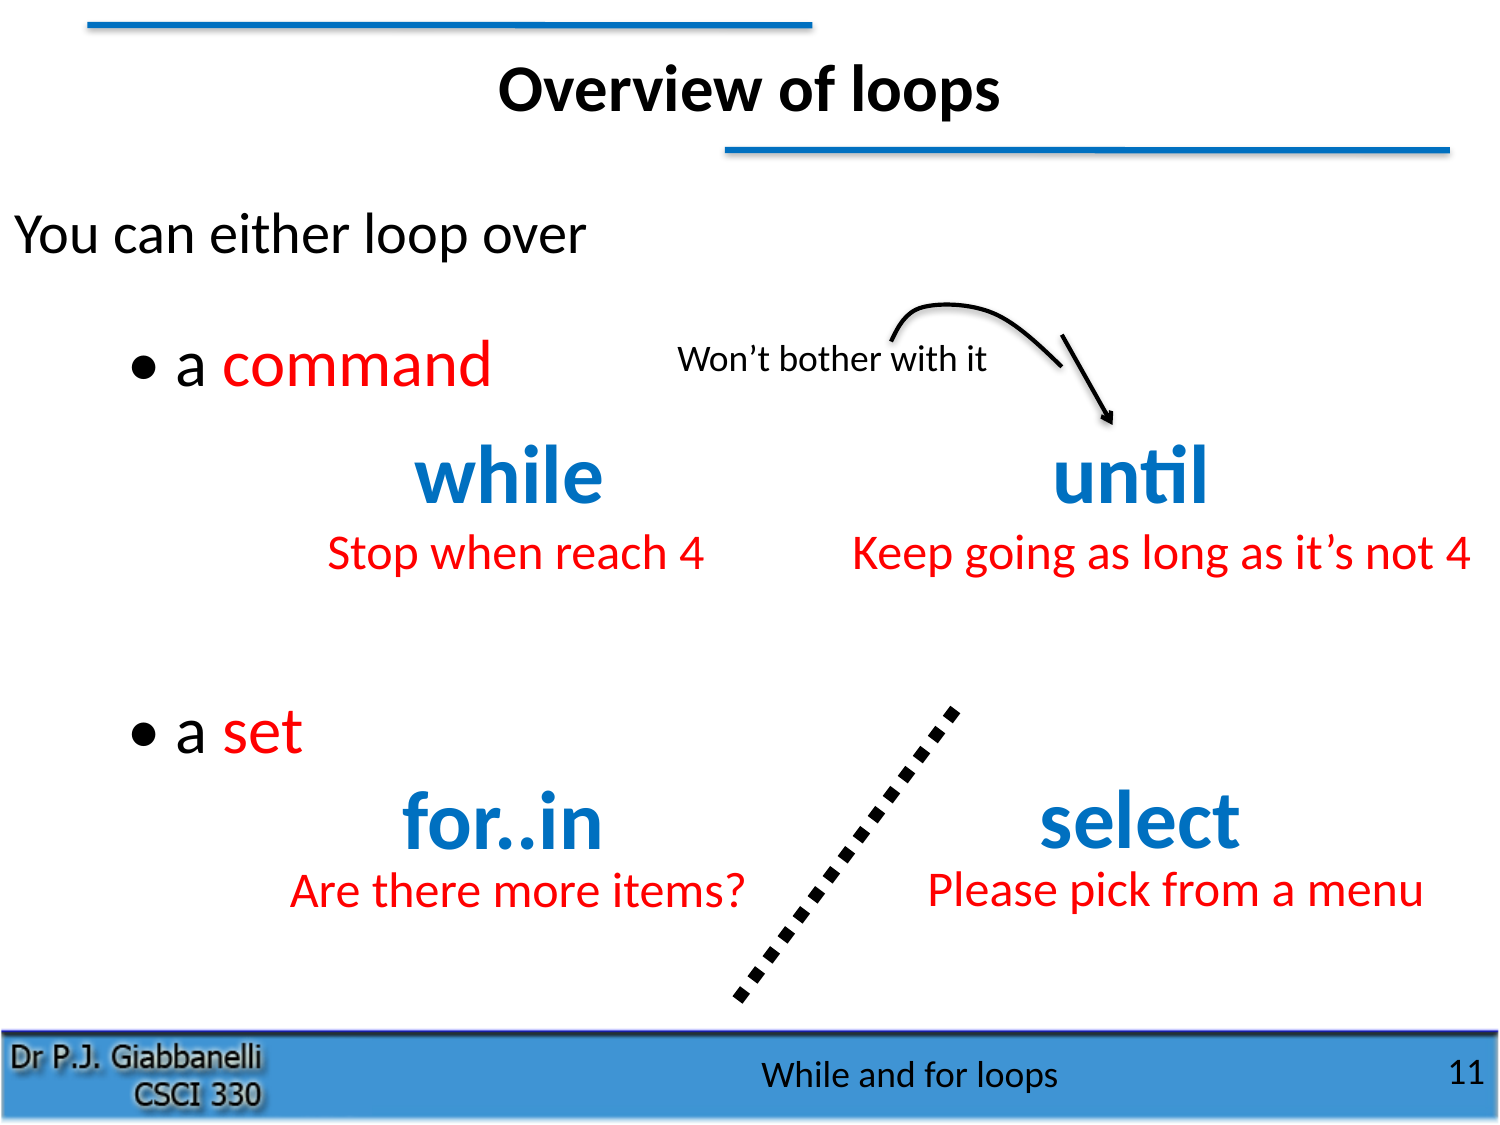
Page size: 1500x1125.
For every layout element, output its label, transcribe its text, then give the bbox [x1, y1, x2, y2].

text_box You can either loop over [0, 187, 1500, 273]
text_box • a command [1001, 312, 1150, 408]
text_box • a set [112, 679, 1150, 774]
text_box Overview of loops [0, 37, 1500, 133]
text_box while [399, 412, 625, 510]
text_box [699, 737, 1001, 963]
text_box until [1037, 412, 1263, 510]
picture [0, 1026, 1500, 1125]
text_box Are there more items? [273, 848, 694, 927]
text_box Keep going as long as it’s not 4 [835, 510, 1500, 589]
text_box for..in [387, 758, 675, 874]
text_box select [1024, 758, 1313, 873]
text_box • a command [112, 312, 1056, 408]
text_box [1061, 366, 1113, 426]
text_box Please pick from a menu [1004, 847, 1452, 926]
text_box Won’t bother with it [662, 326, 1075, 387]
text_box [896, 302, 1020, 326]
text_box Stop when reach 4 [310, 510, 764, 589]
